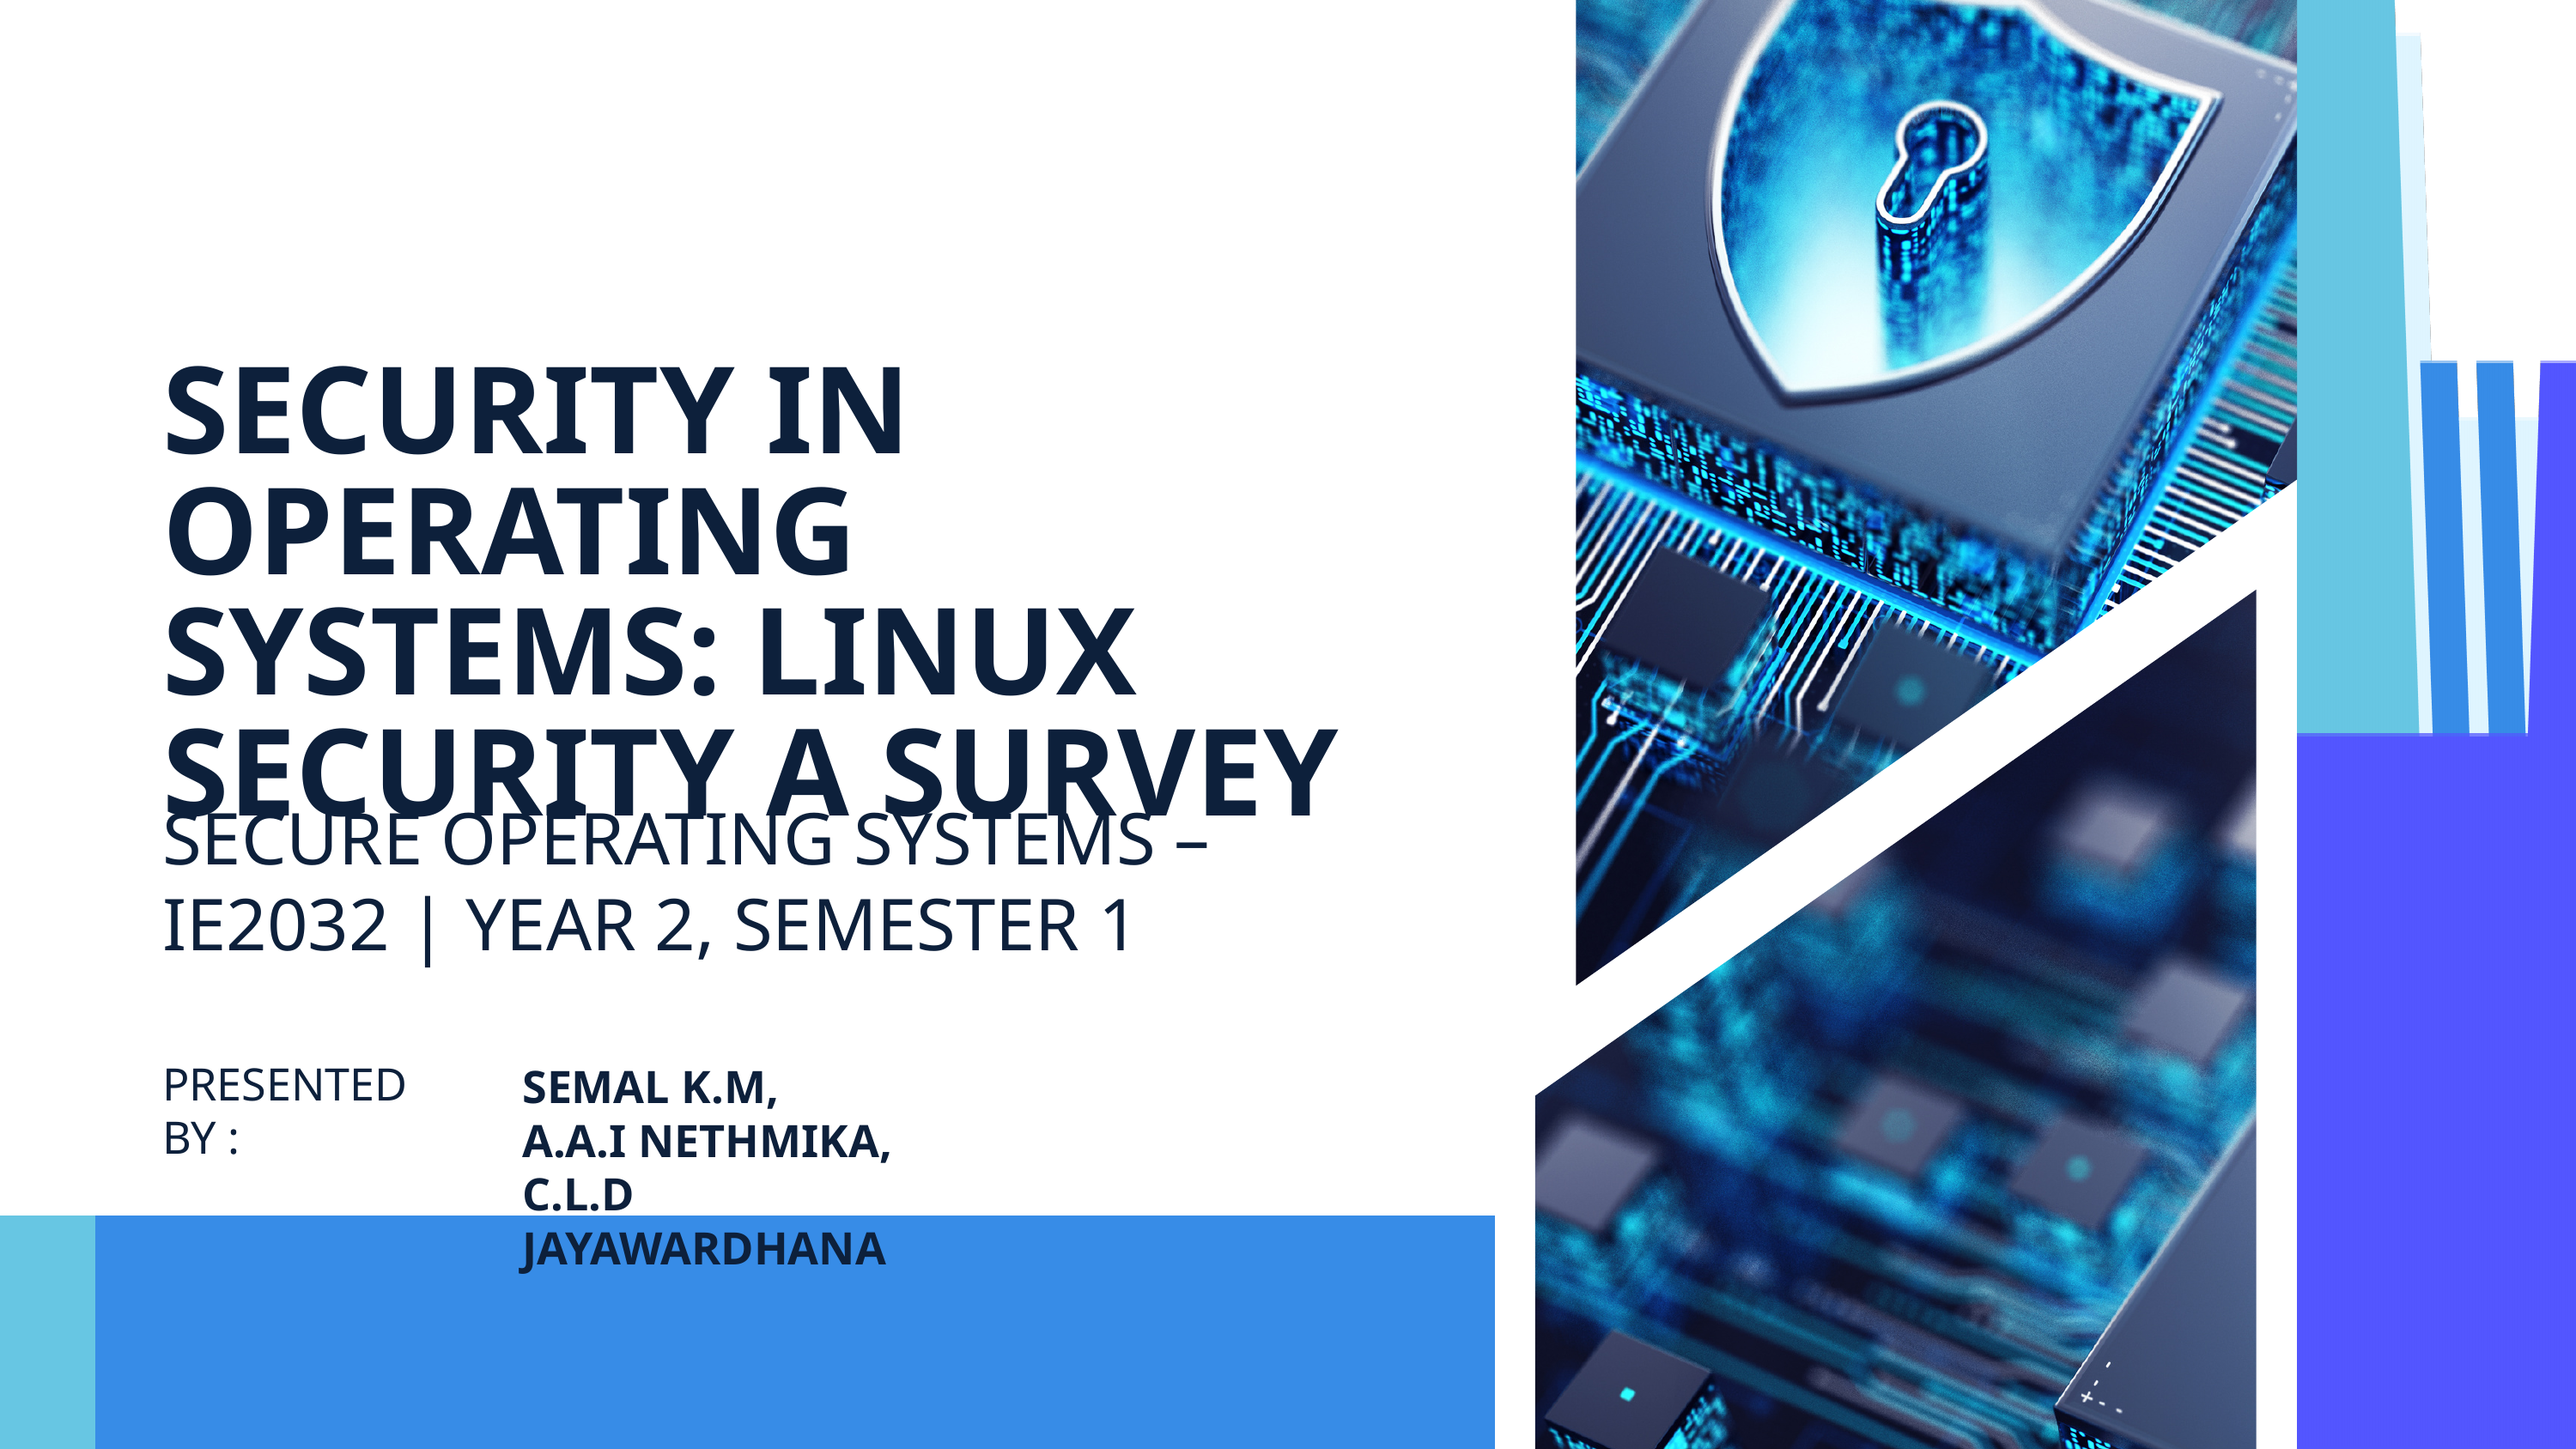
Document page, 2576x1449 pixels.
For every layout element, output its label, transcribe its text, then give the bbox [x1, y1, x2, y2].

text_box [0, 1216, 95, 1449]
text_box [1576, 0, 2298, 986]
text_box [2297, 0, 2576, 1449]
text_box SEMAL K.M, A.A.I NETHMIKA, C.L.D JAYAWARDHANA [522, 1058, 999, 1213]
text_box SECURITY IN OPERATING SYSTEMS: LINUX SECURITY A SURVEY [162, 357, 1425, 793]
text_box PRESENTED BY : [162, 1056, 488, 1163]
text_box SECURE OPERATING SYSTEMS – IE2032 | YEAR 2, SEMESTER 1 [162, 793, 1425, 965]
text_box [96, 1216, 1496, 1449]
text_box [1534, 589, 2257, 1449]
